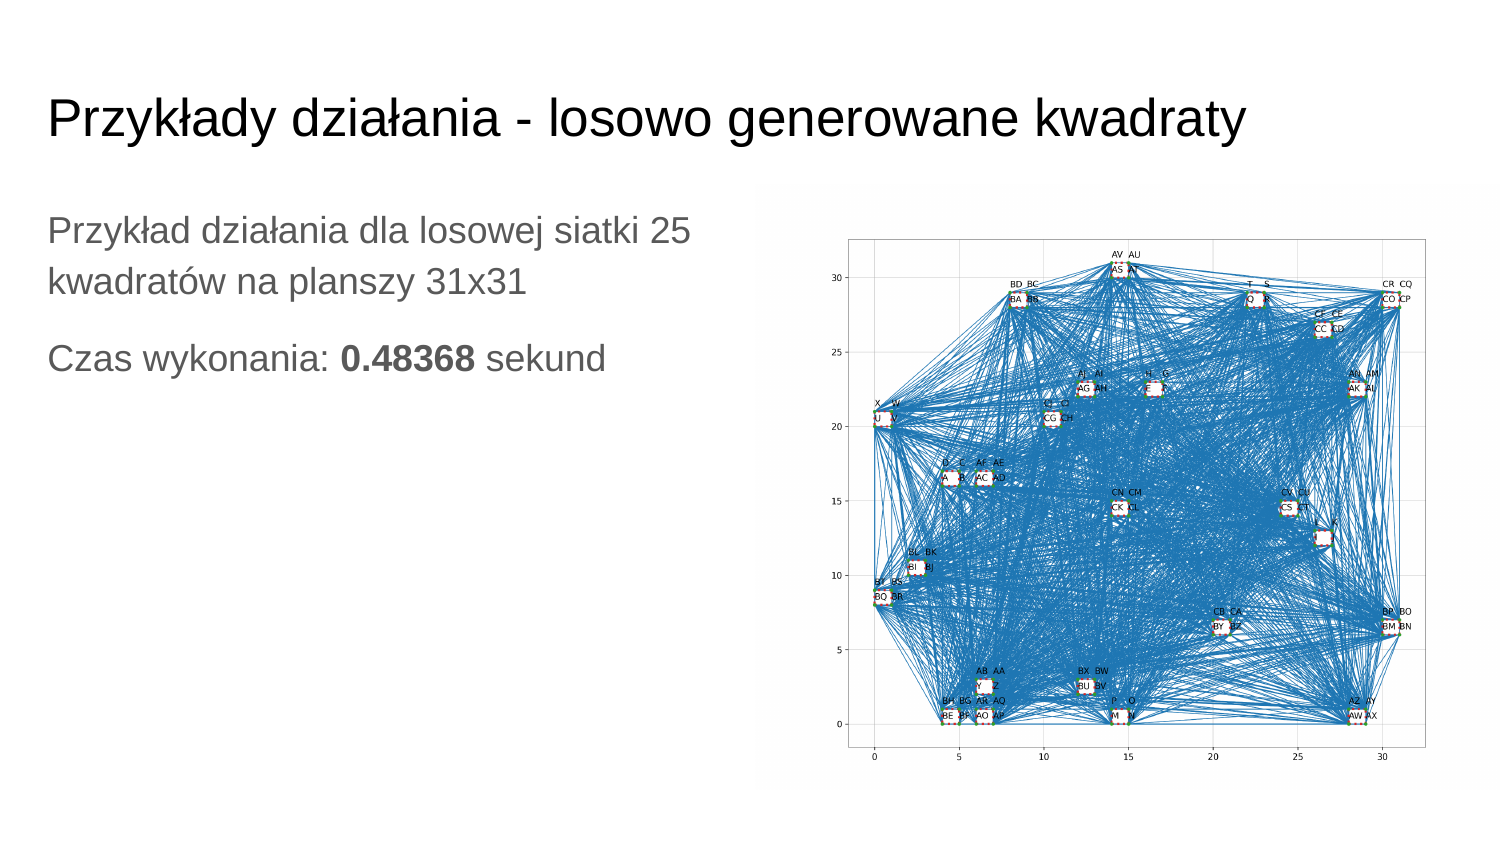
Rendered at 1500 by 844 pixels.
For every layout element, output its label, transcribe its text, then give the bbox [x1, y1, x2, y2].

title Przykłady działania - losowo generowane kwadraty [32, 68, 1430, 162]
picture [755, 183, 1500, 790]
list Przykład działania dla losowej siatki 25 kwadratów na planszy 31x31 Czas wykonania: 0.48368 sekund [32, 184, 732, 745]
